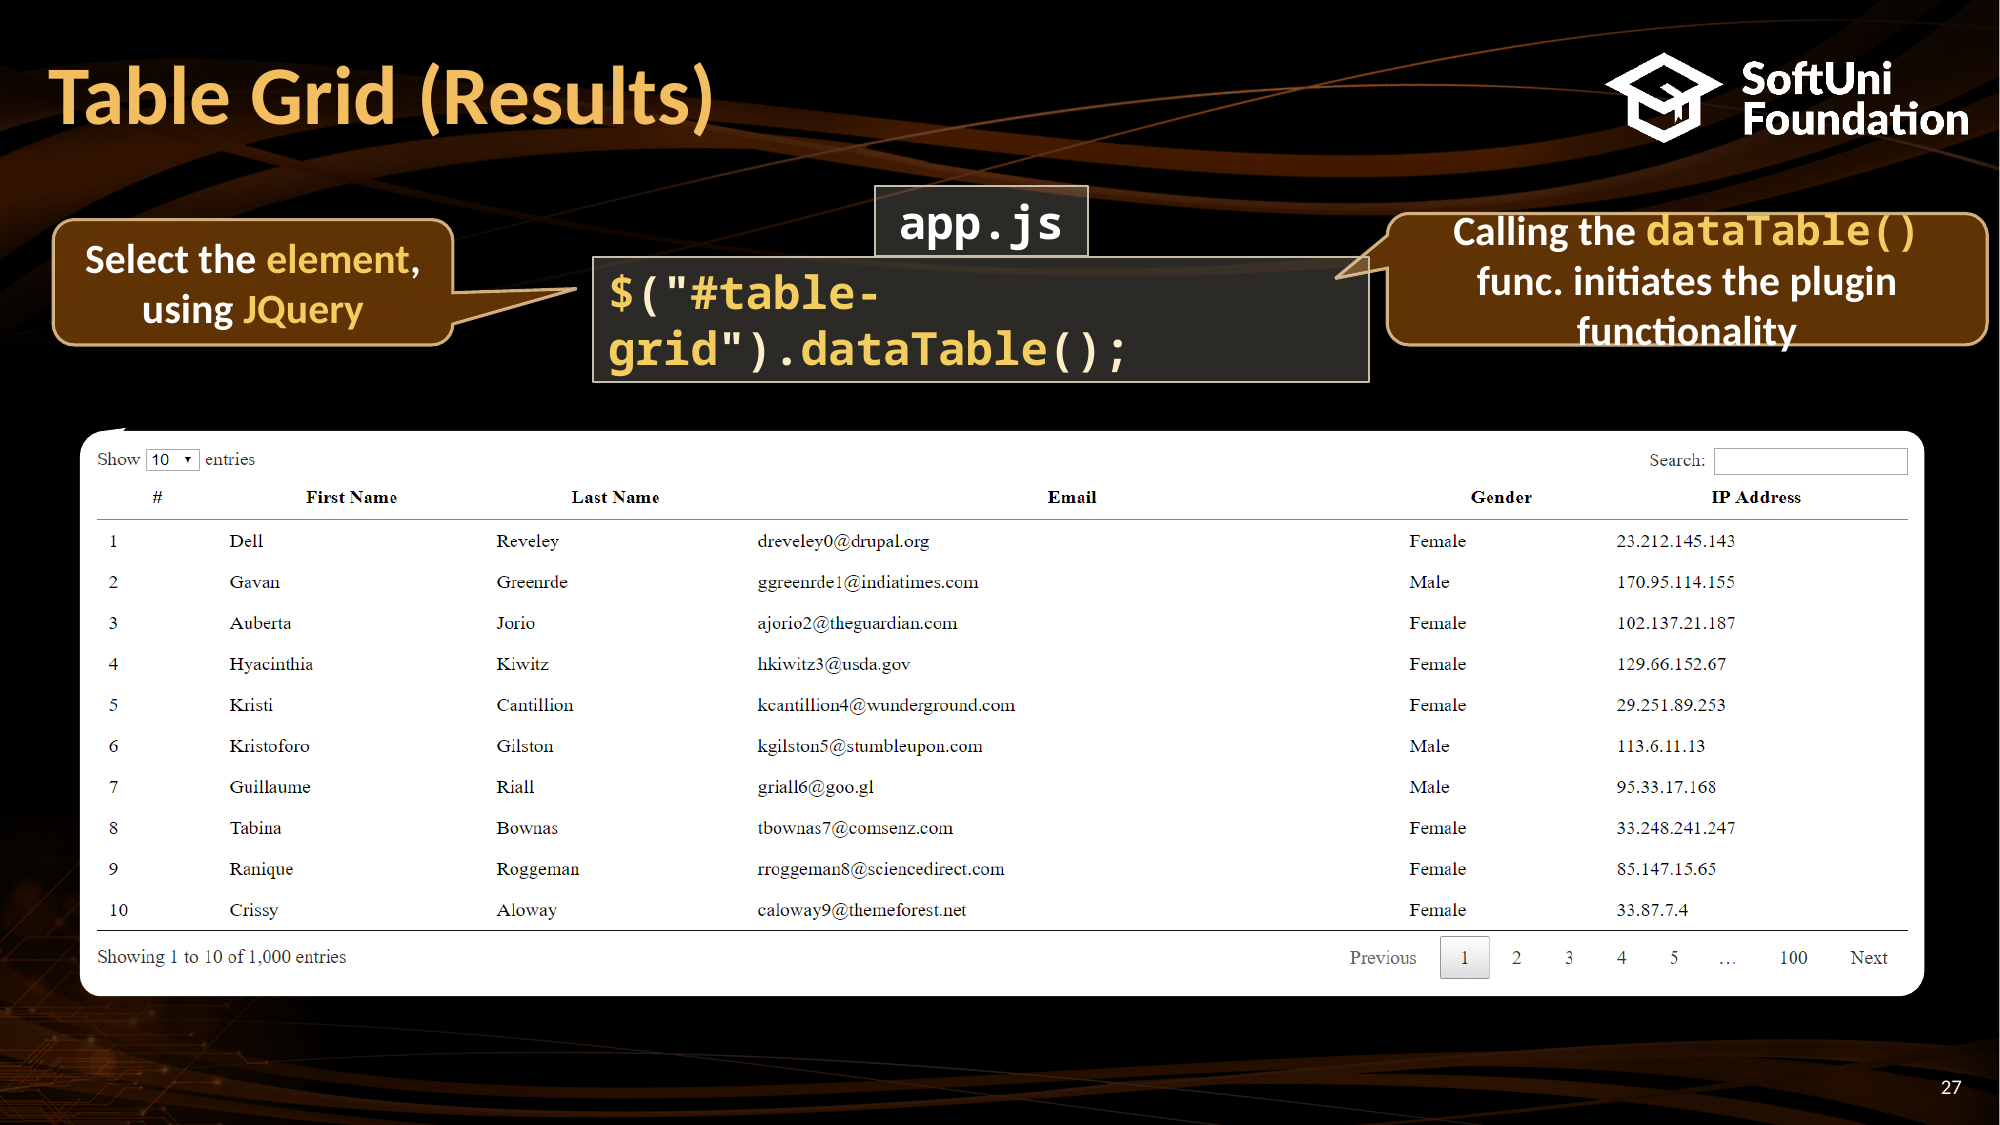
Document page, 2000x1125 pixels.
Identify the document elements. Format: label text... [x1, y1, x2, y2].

title Table Grid (Results) [30, 6, 1602, 189]
text_box Calling the dataTable() func. initiates the plugin functionality [1360, 212, 1989, 346]
text_box Select the element, using JQuery [51, 218, 578, 346]
picture [0, 0, 2000, 1125]
text_box app.js [874, 186, 1089, 256]
text_box $("#table-grid").dataTable(); [593, 256, 1370, 382]
slide_number 27 [1897, 1070, 1968, 1103]
